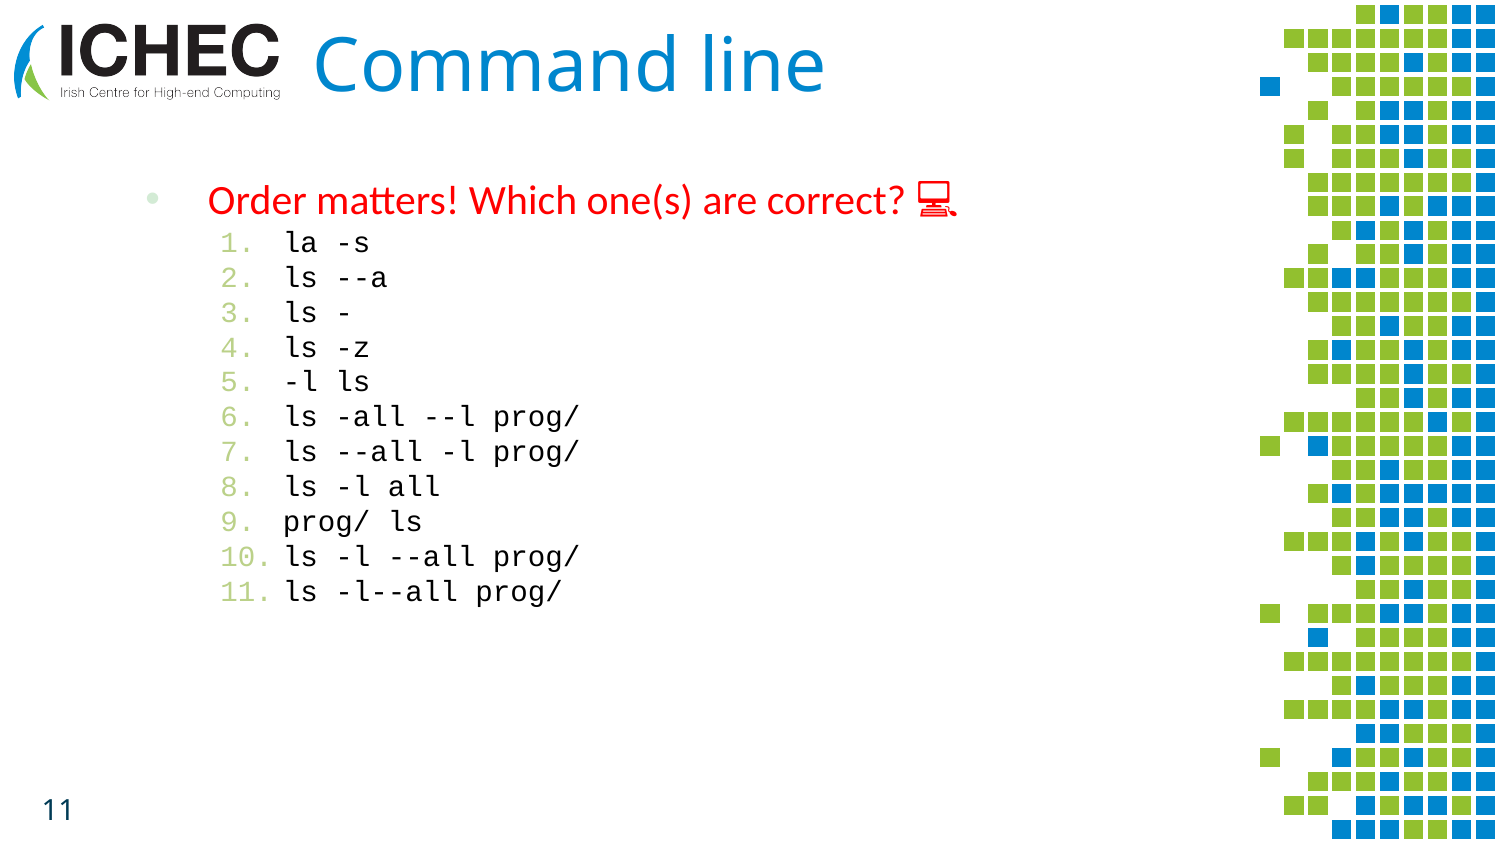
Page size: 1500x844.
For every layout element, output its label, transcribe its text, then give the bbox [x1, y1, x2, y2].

text_box 11 [26, 779, 117, 844]
picture [0, 4, 307, 117]
text_box Command line [297, 0, 1264, 122]
list Order matters! Which one(s) are correct? 💻 la -s ls --a ls - ls -z -l ls ls -all --l prog/ ls --all -l prog/ ls -l all prog/ ls ls -l --all prog/ ls -l--all prog/ [117, 157, 1227, 774]
